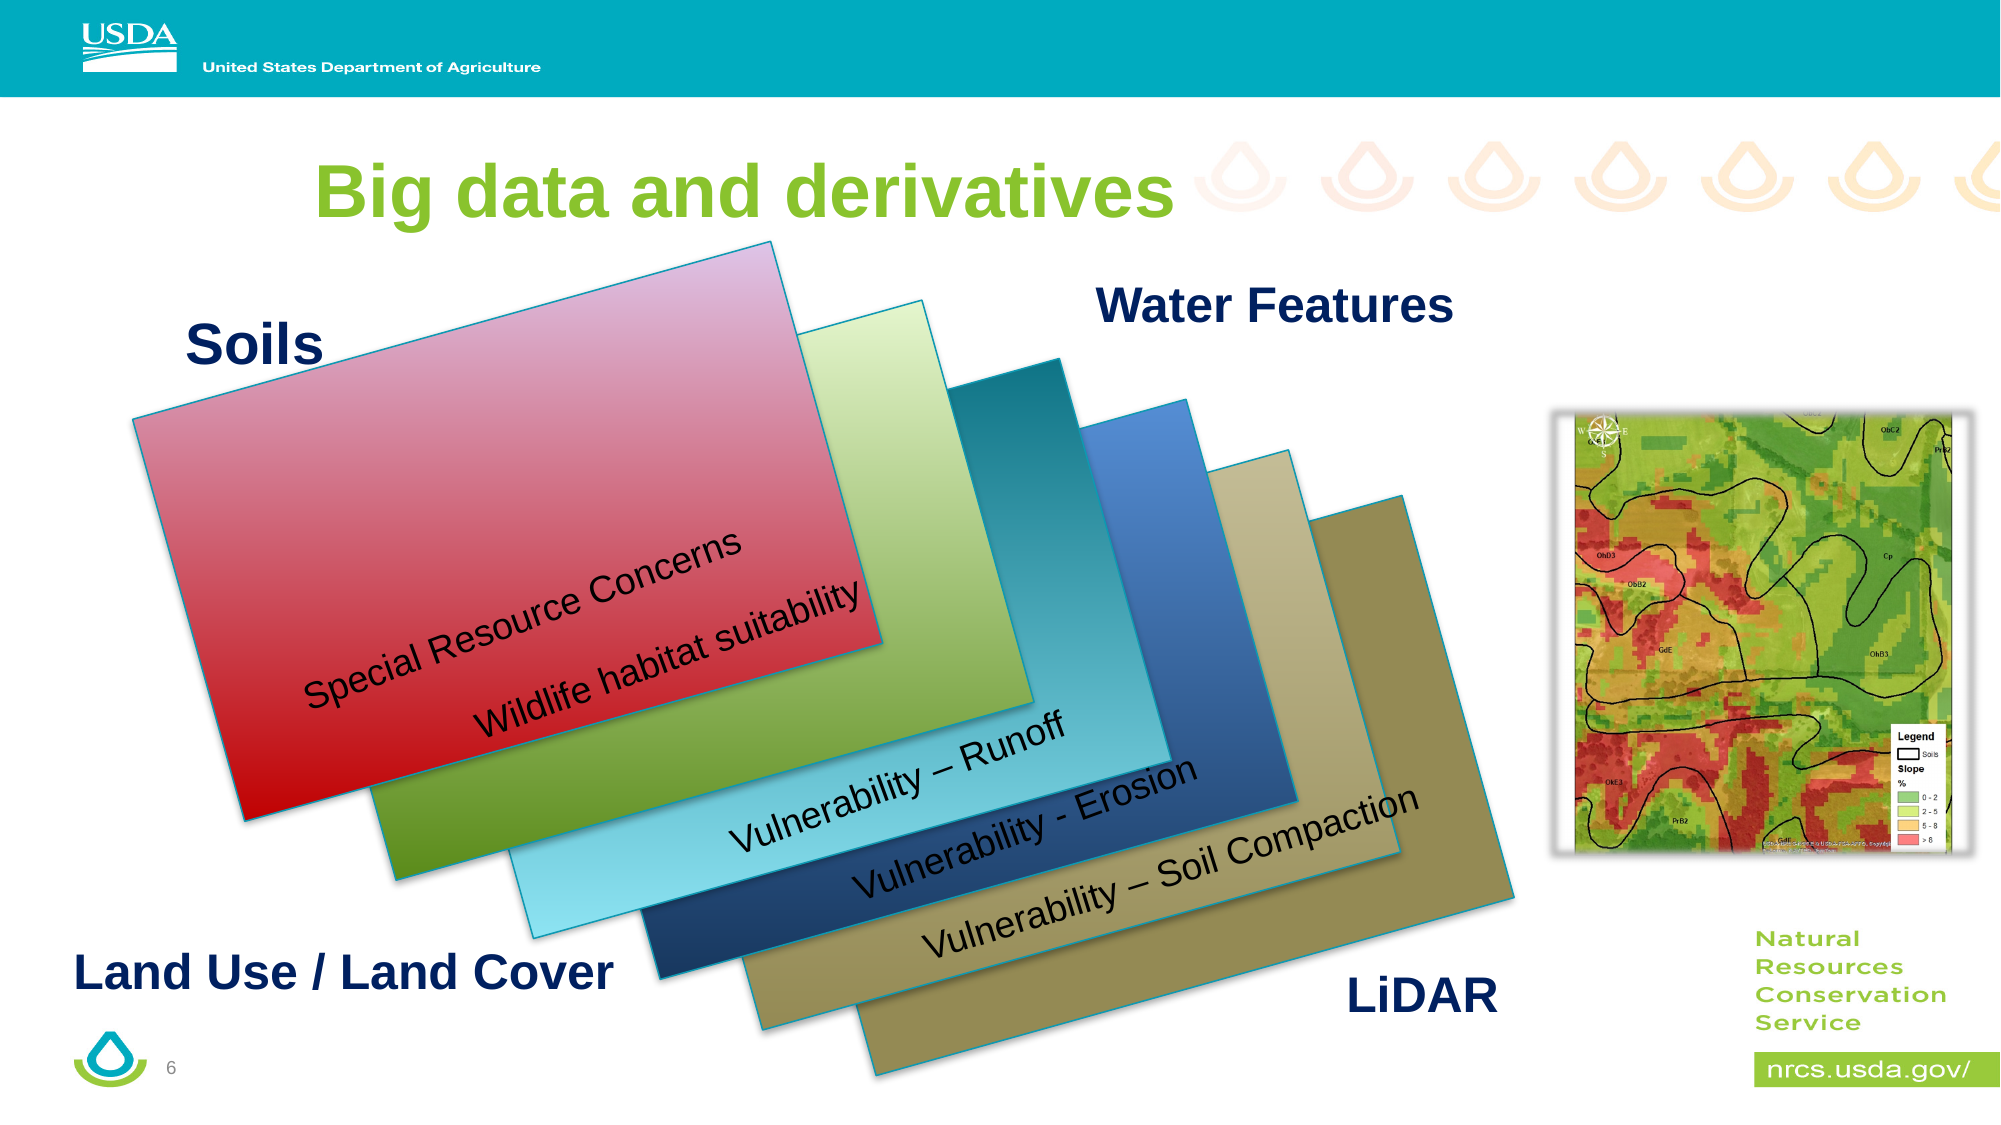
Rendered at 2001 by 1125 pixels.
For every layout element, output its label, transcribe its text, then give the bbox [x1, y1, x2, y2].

picture [0, 0, 2001, 1125]
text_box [176, 322, 1471, 995]
text_box Land Use / Land Cover [58, 931, 630, 1007]
text_box Water Features [1080, 264, 1470, 321]
text_box [112, 247, 1525, 1062]
text_box Big data and derivatives [299, 120, 1350, 247]
text_box Soils [170, 298, 340, 384]
text_box LiDAR [1331, 954, 1514, 1030]
slide_number 6 [151, 1062, 618, 1098]
